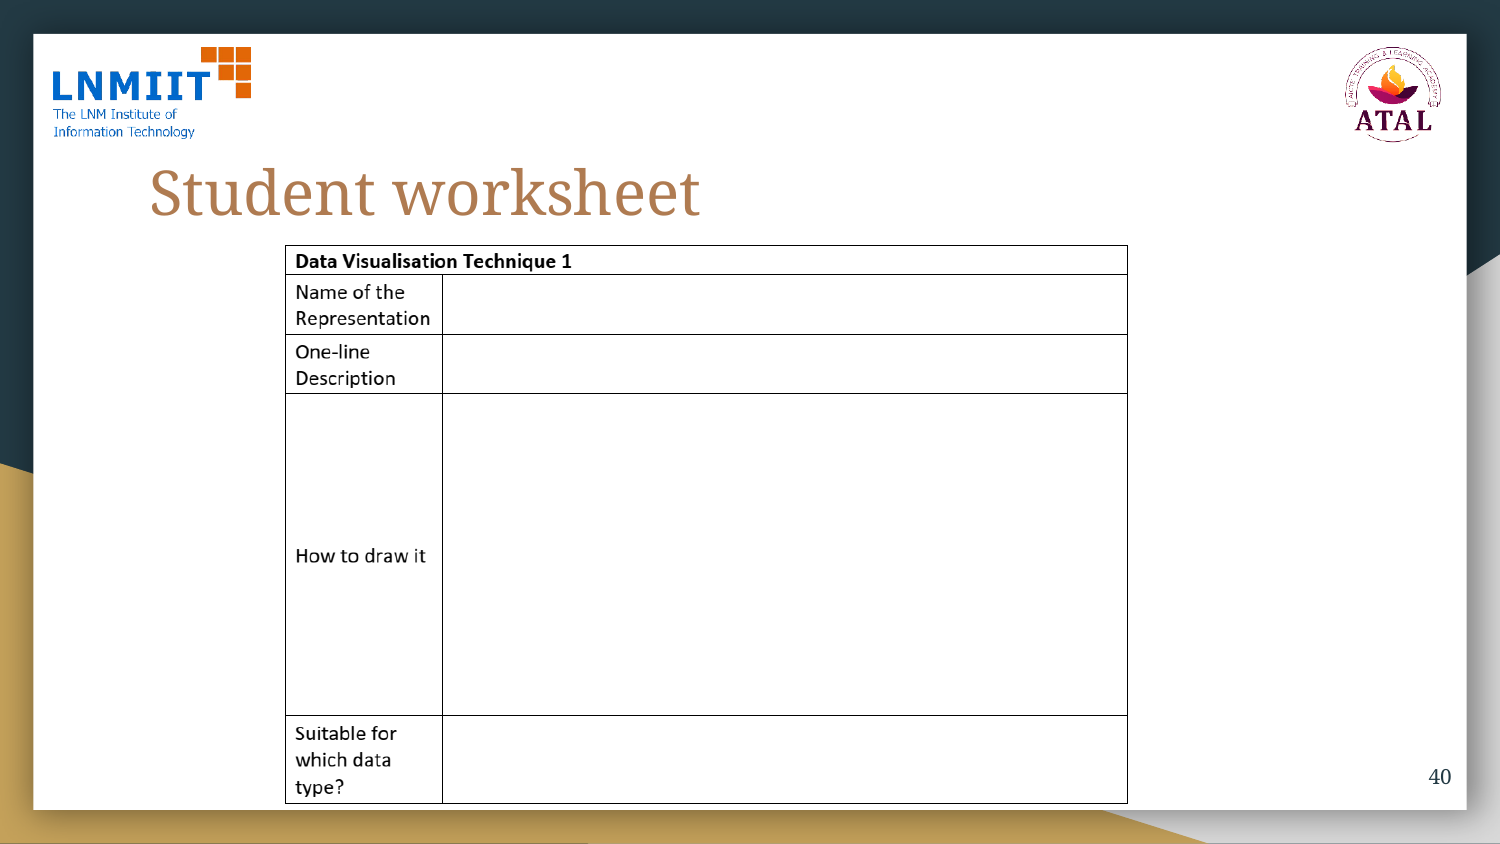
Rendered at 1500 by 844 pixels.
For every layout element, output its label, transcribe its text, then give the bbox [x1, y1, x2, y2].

slide_number 40 [1376, 745, 1467, 810]
title Student worksheet [134, 138, 1366, 243]
picture [1332, 43, 1447, 143]
picture [281, 242, 1132, 805]
picture [53, 47, 251, 139]
